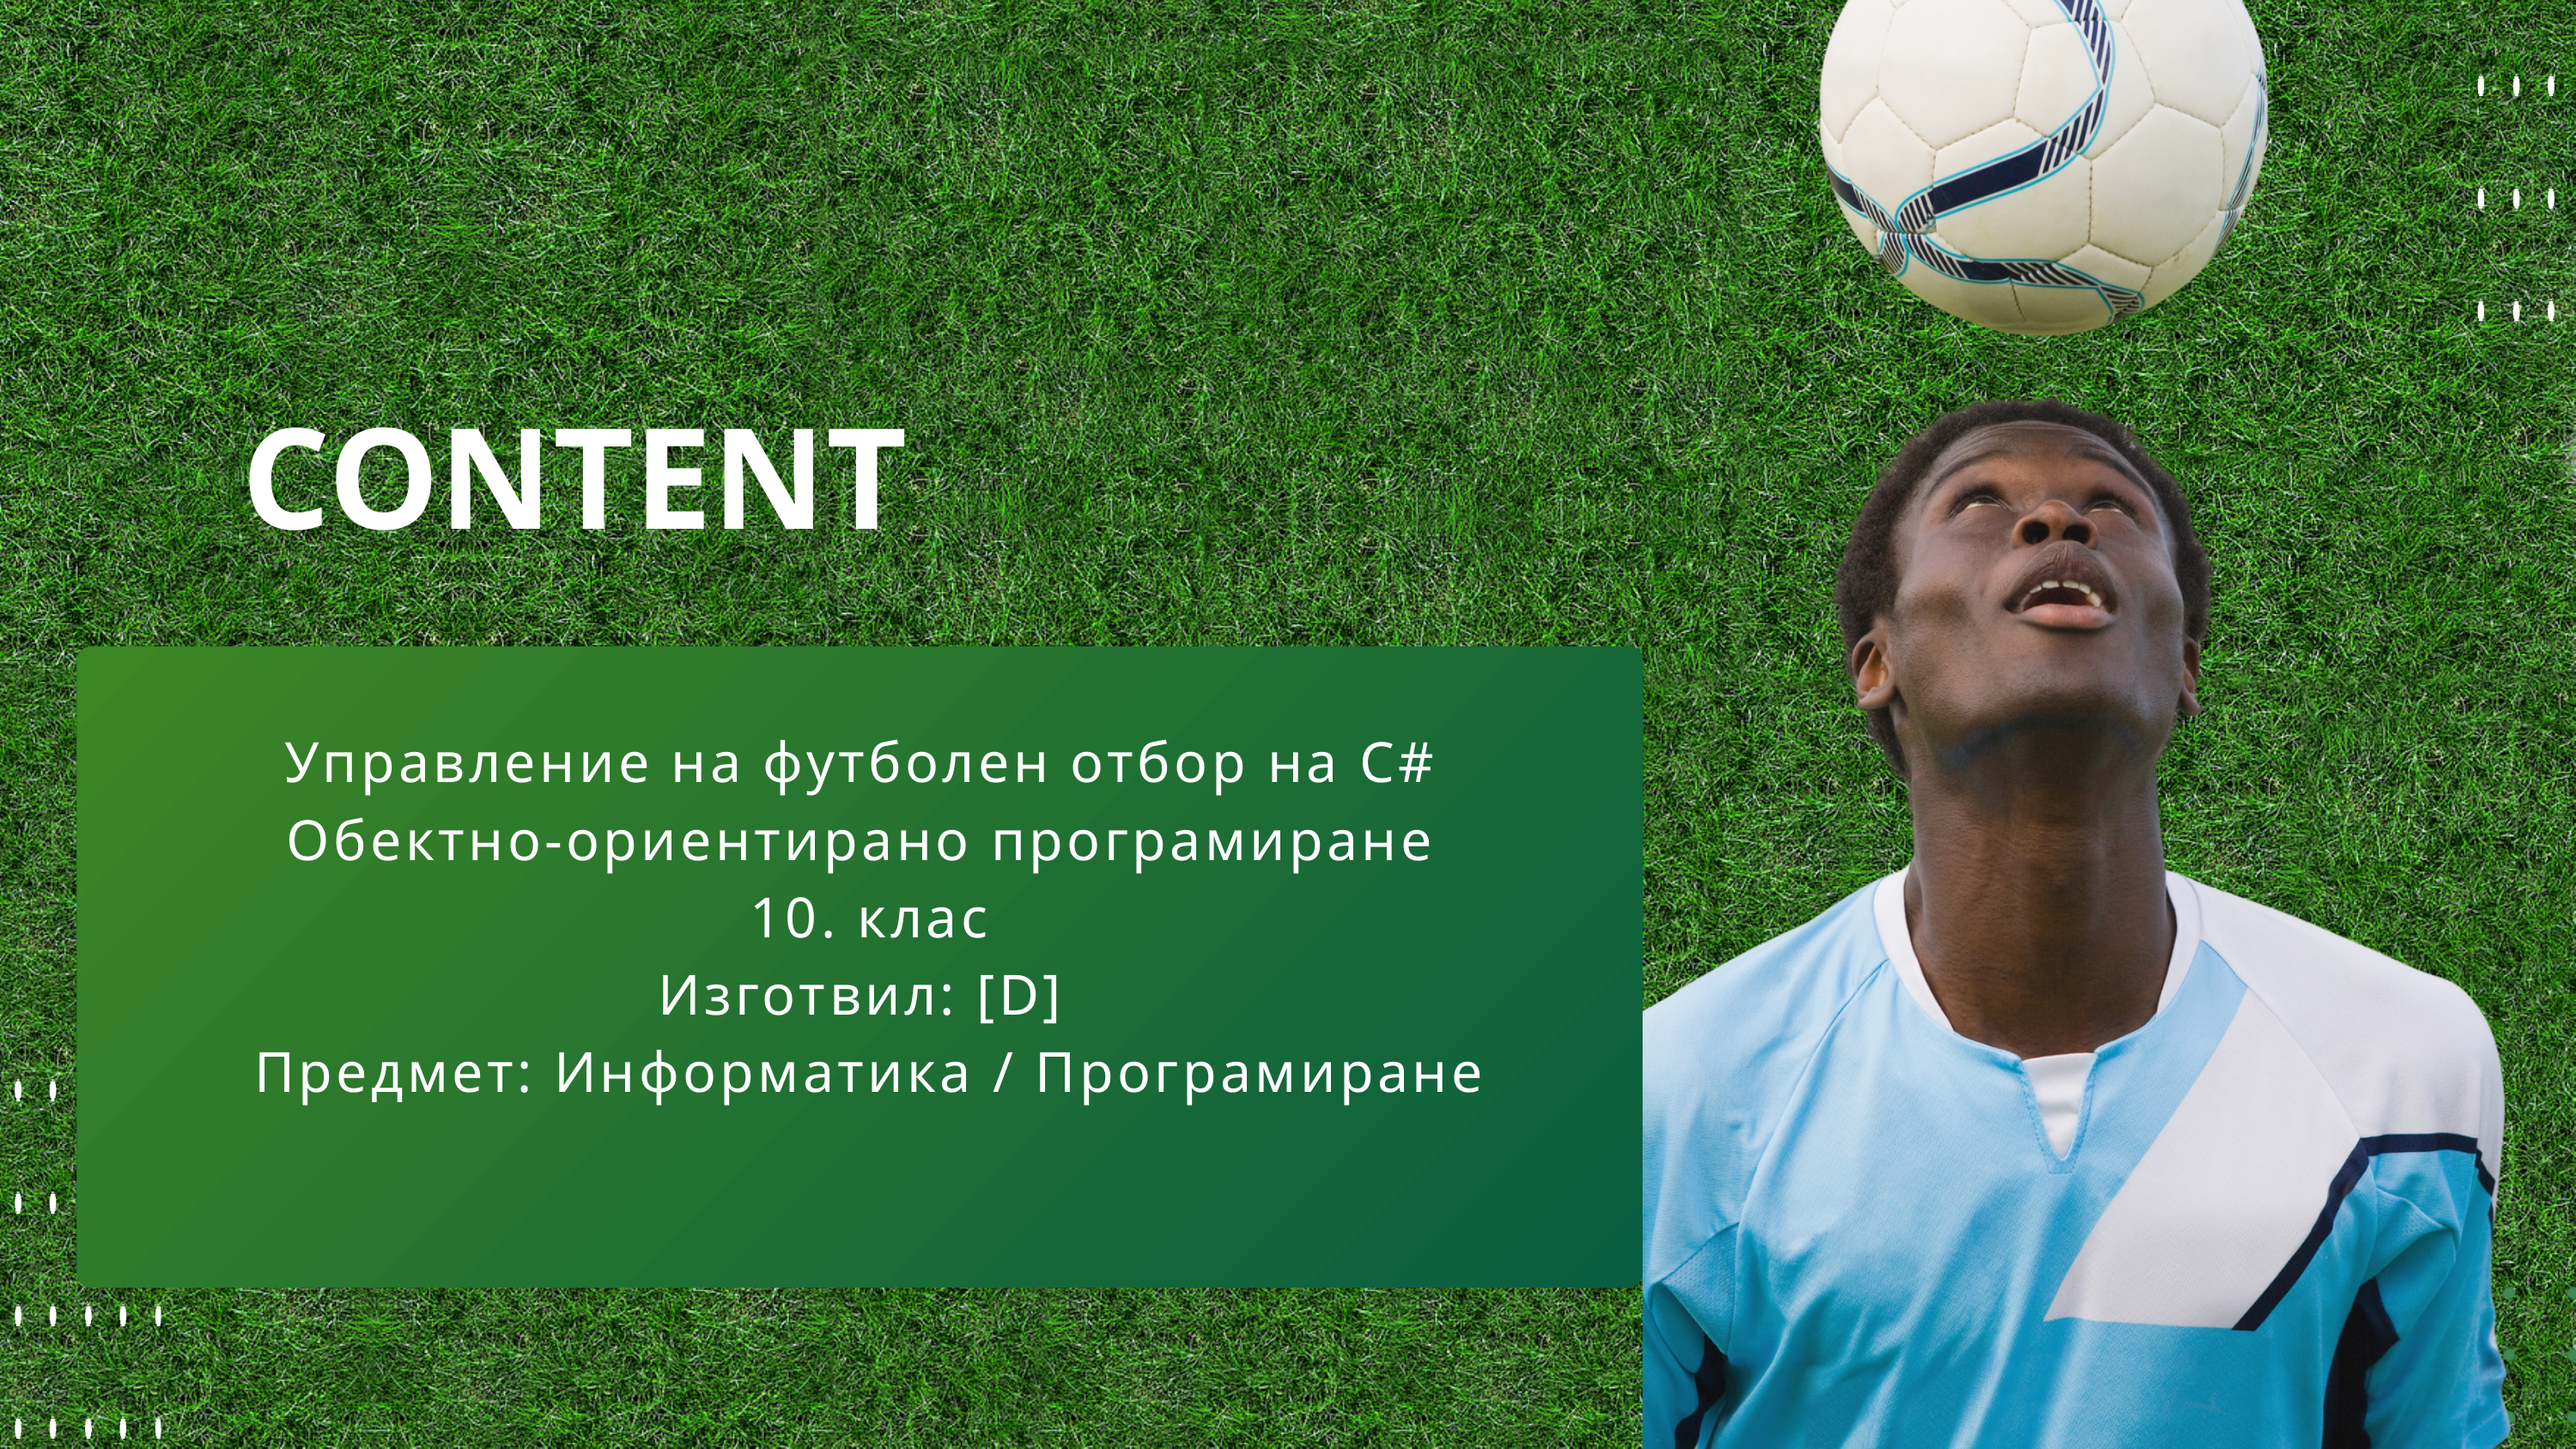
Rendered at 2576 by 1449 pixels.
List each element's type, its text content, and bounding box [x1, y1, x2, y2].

text_box CONTENT [241, 361, 1418, 557]
text_box [0, 1079, 161, 1449]
text_box [161, 1297, 1643, 1449]
text_box [0, 0, 1643, 1079]
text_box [76, 646, 1643, 1288]
text_box [1643, 0, 2576, 1449]
